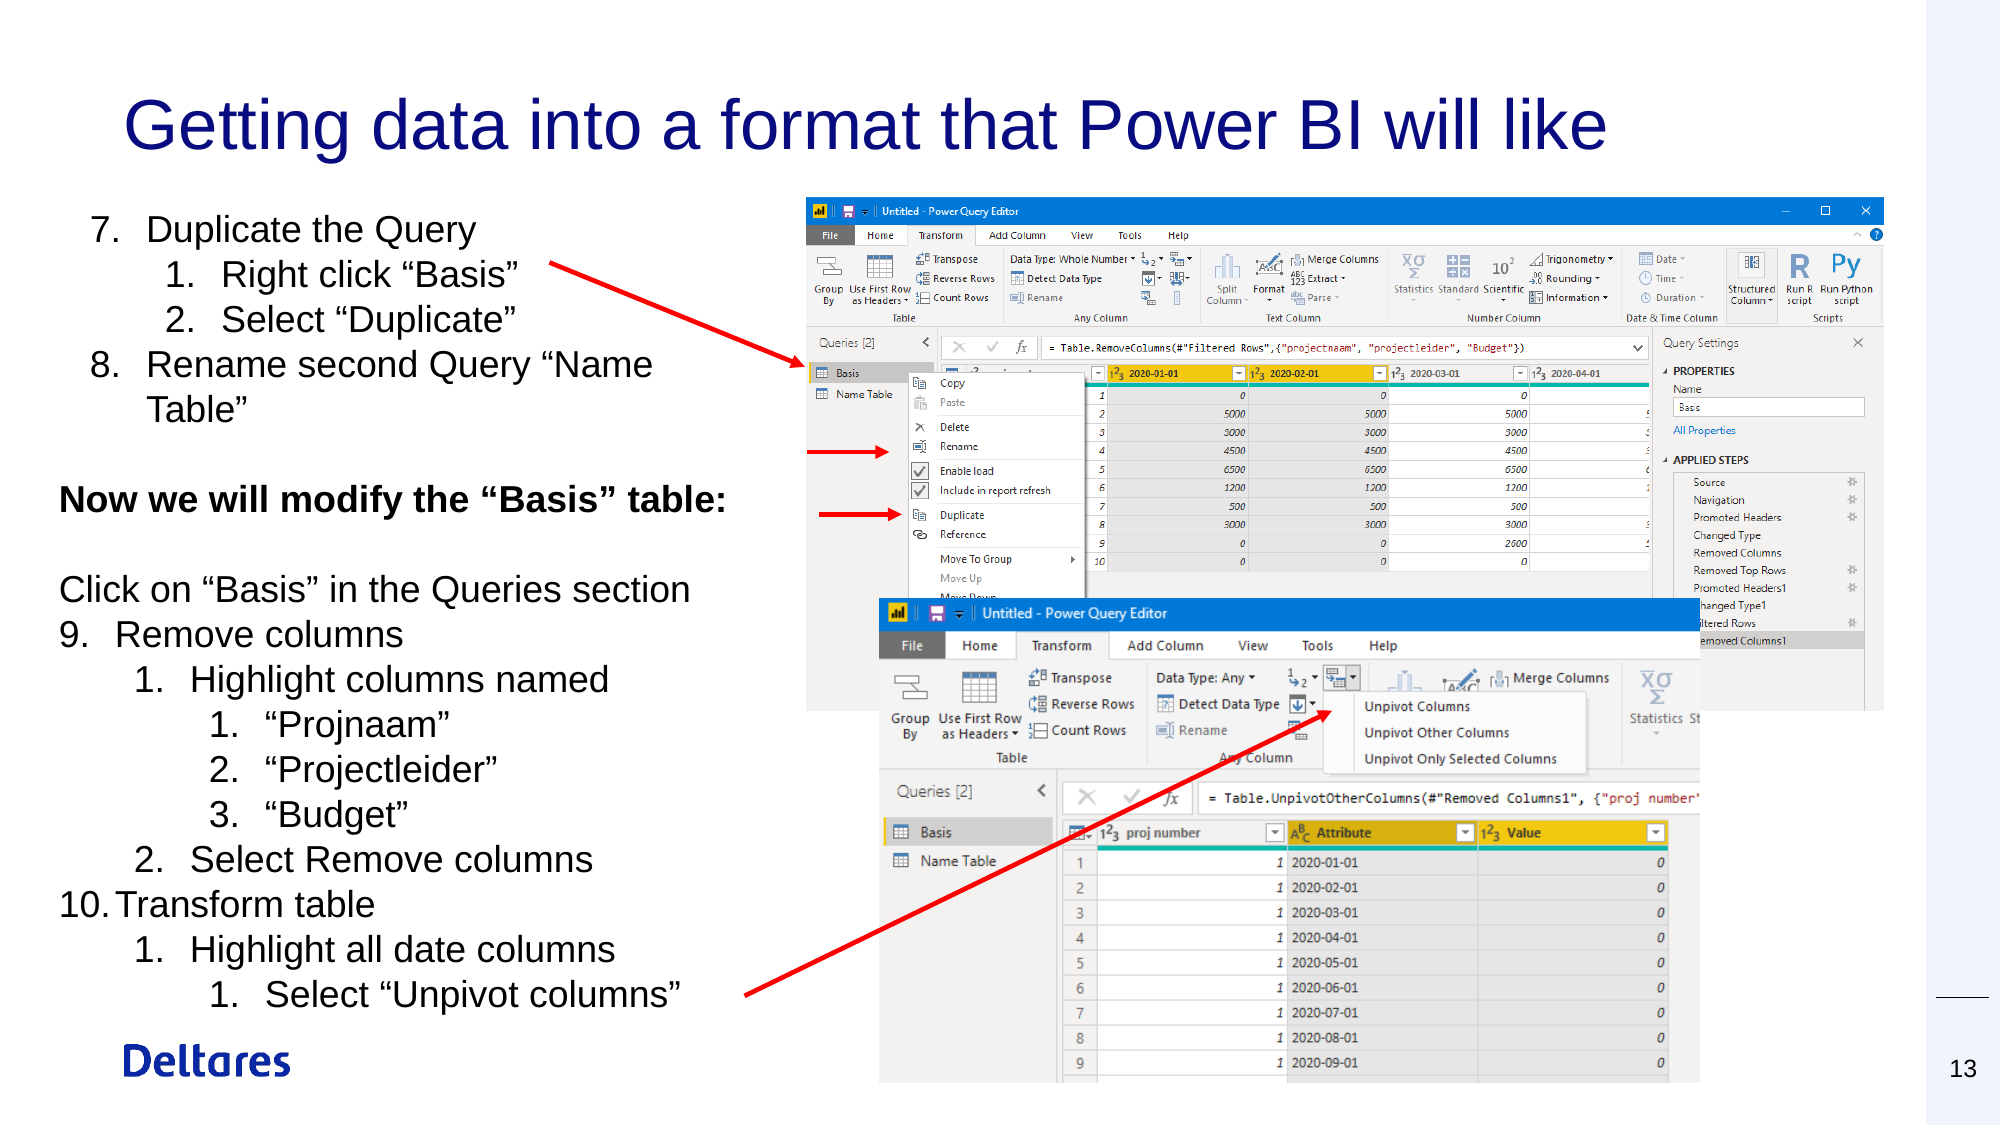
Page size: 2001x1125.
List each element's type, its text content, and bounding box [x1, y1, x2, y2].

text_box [744, 710, 1332, 996]
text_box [549, 262, 805, 367]
picture [806, 197, 1884, 1083]
title Getting data into a format that Power BI will like [123, 88, 1850, 243]
text_box Duplicate the Query Right click “Basis” Select “Duplicate” Rename second Query “Name Table” Now we will modify the “Basis” table: Click on “Basis” in the Queries section Remove columns Highlight columns named “Projnaam” “Projectleider” “Budget” Select Remove columns Transform table Highlight all date columns Select “Unpivot columns” [0, 197, 764, 1113]
slide_number 13 [1926, 1052, 2000, 1083]
